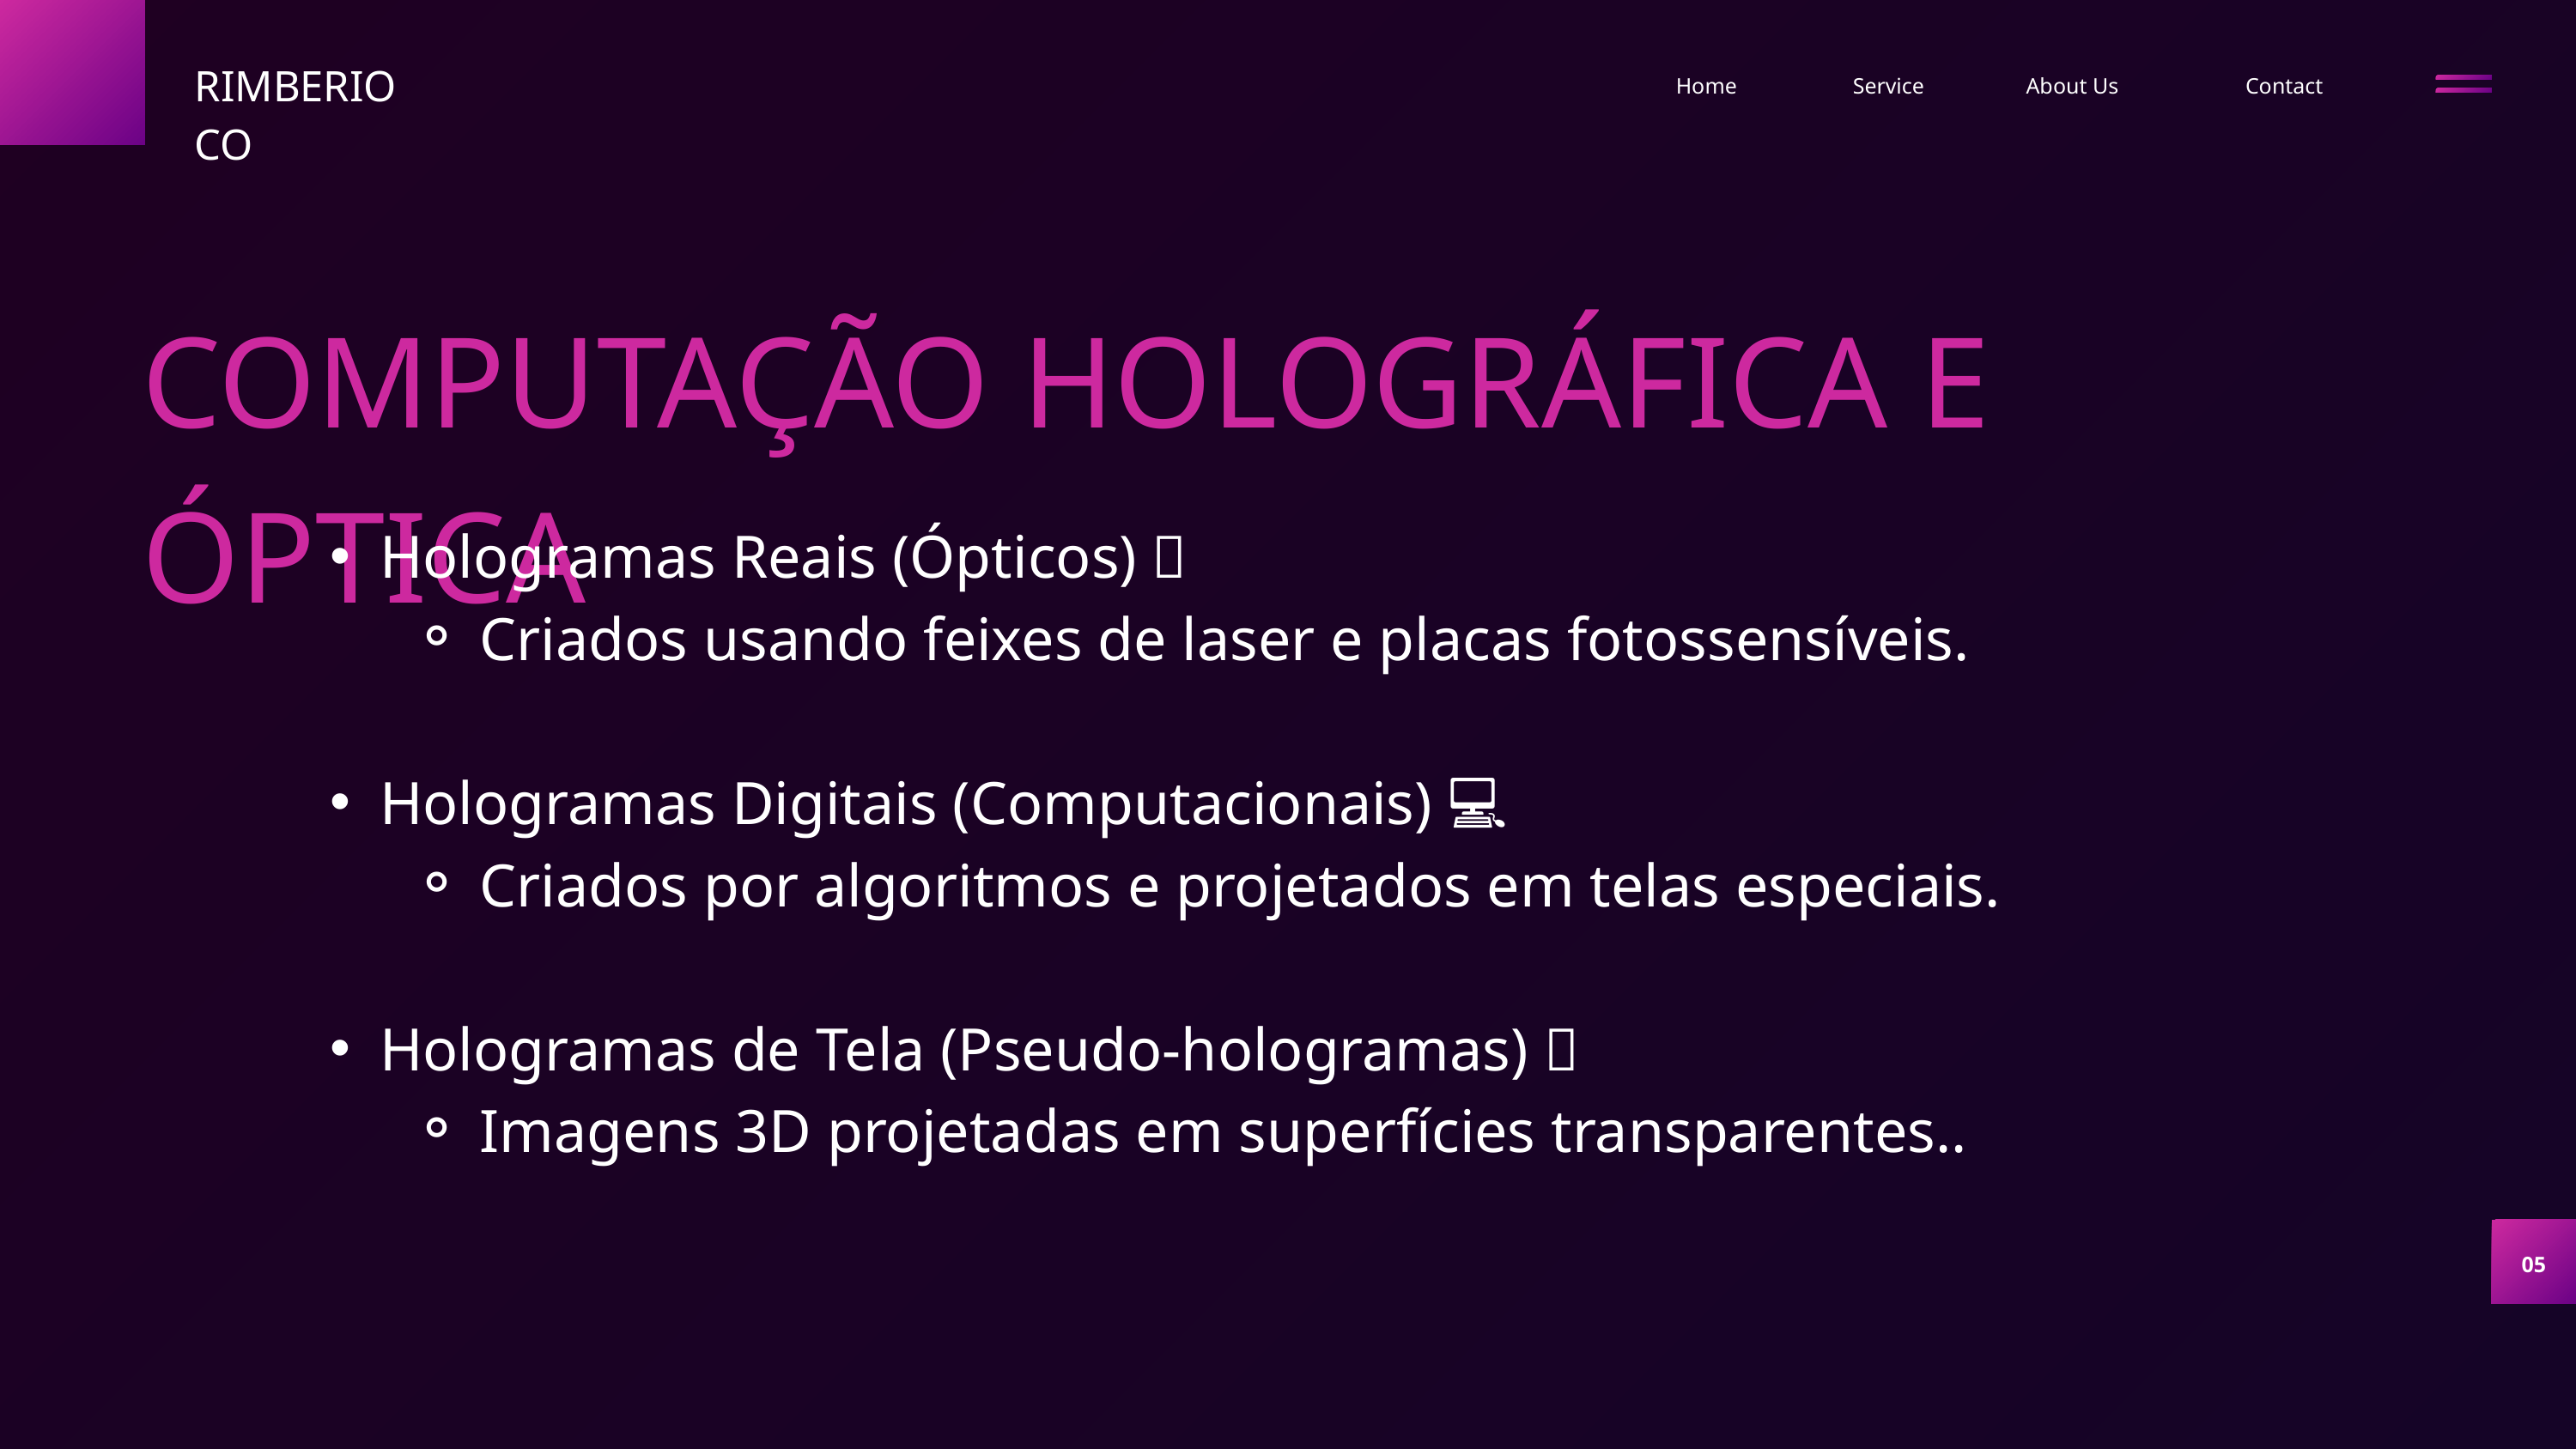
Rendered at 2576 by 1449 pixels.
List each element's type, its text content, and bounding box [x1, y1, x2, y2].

text_box Contact [2245, 68, 2384, 99]
text_box Service [1852, 68, 1957, 99]
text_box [2435, 75, 2493, 80]
text_box Home [1675, 68, 1790, 99]
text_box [2435, 88, 2493, 93]
text_box COMPUTAÇÃO HOLOGRÁFICA E ÓPTICA [142, 277, 2306, 628]
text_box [0, 0, 145, 145]
text_box RIMBERIO CO [194, 51, 432, 169]
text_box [2491, 1219, 2576, 1304]
text_box About Us [2026, 68, 2176, 99]
text_box Hologramas Reais (Ópticos) 🌟 Criados usando feixes de laser e placas fotossensíveis. Hologramas Digitais (Computacionais) 💻 Criados por algoritmos e projetados em telas especiais. Hologramas de Tela (Pseudo-hologramas) 🎥 Imagens 3D projetadas em superfícies transparentes.. [280, 508, 2038, 1165]
